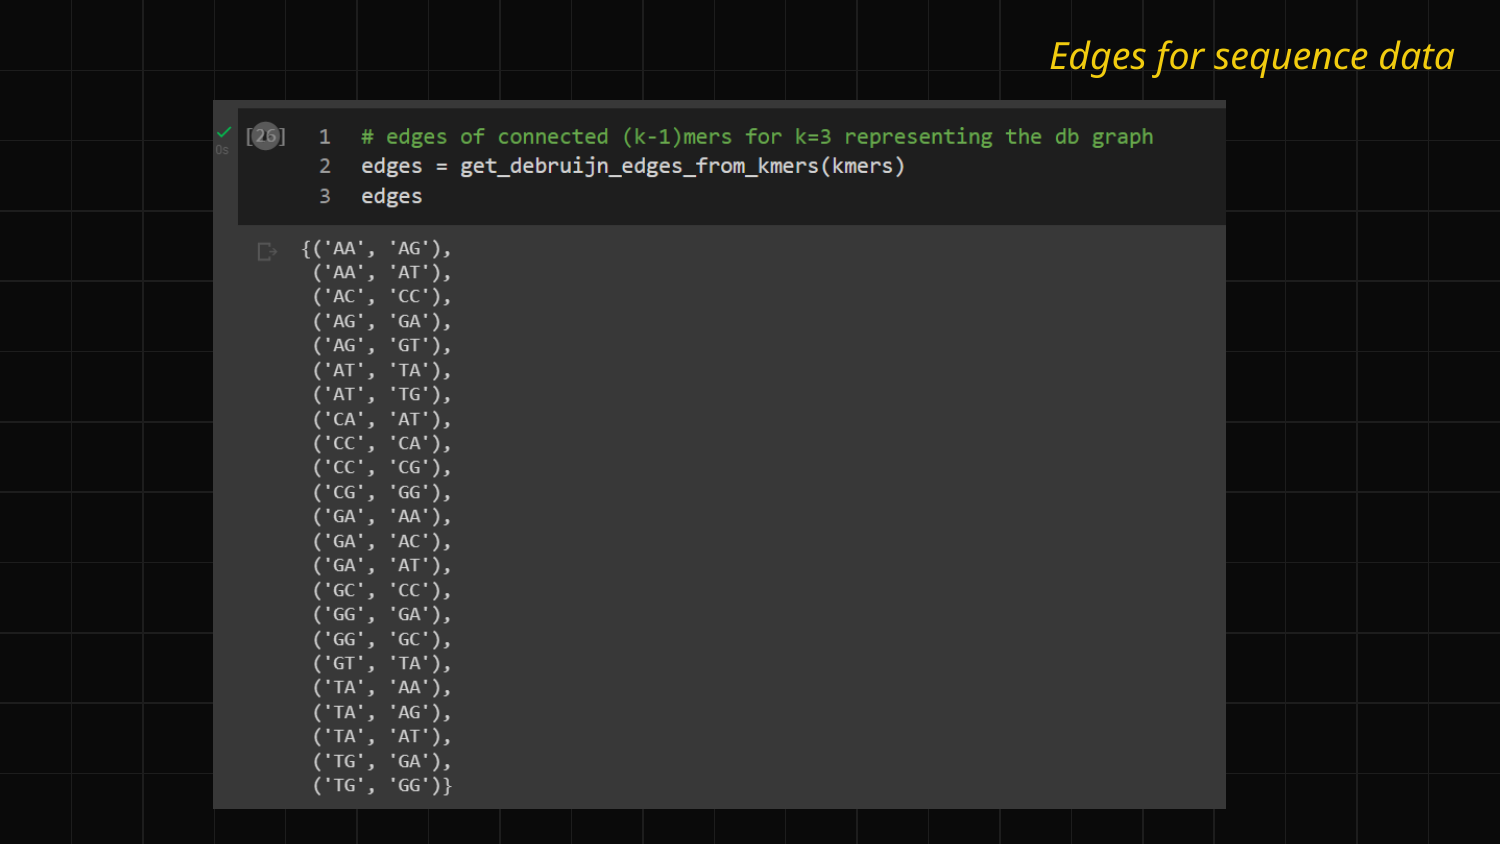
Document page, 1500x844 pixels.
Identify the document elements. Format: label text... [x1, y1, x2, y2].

picture [213, 100, 1226, 810]
text_box Edges for sequence data [1034, 24, 1471, 84]
